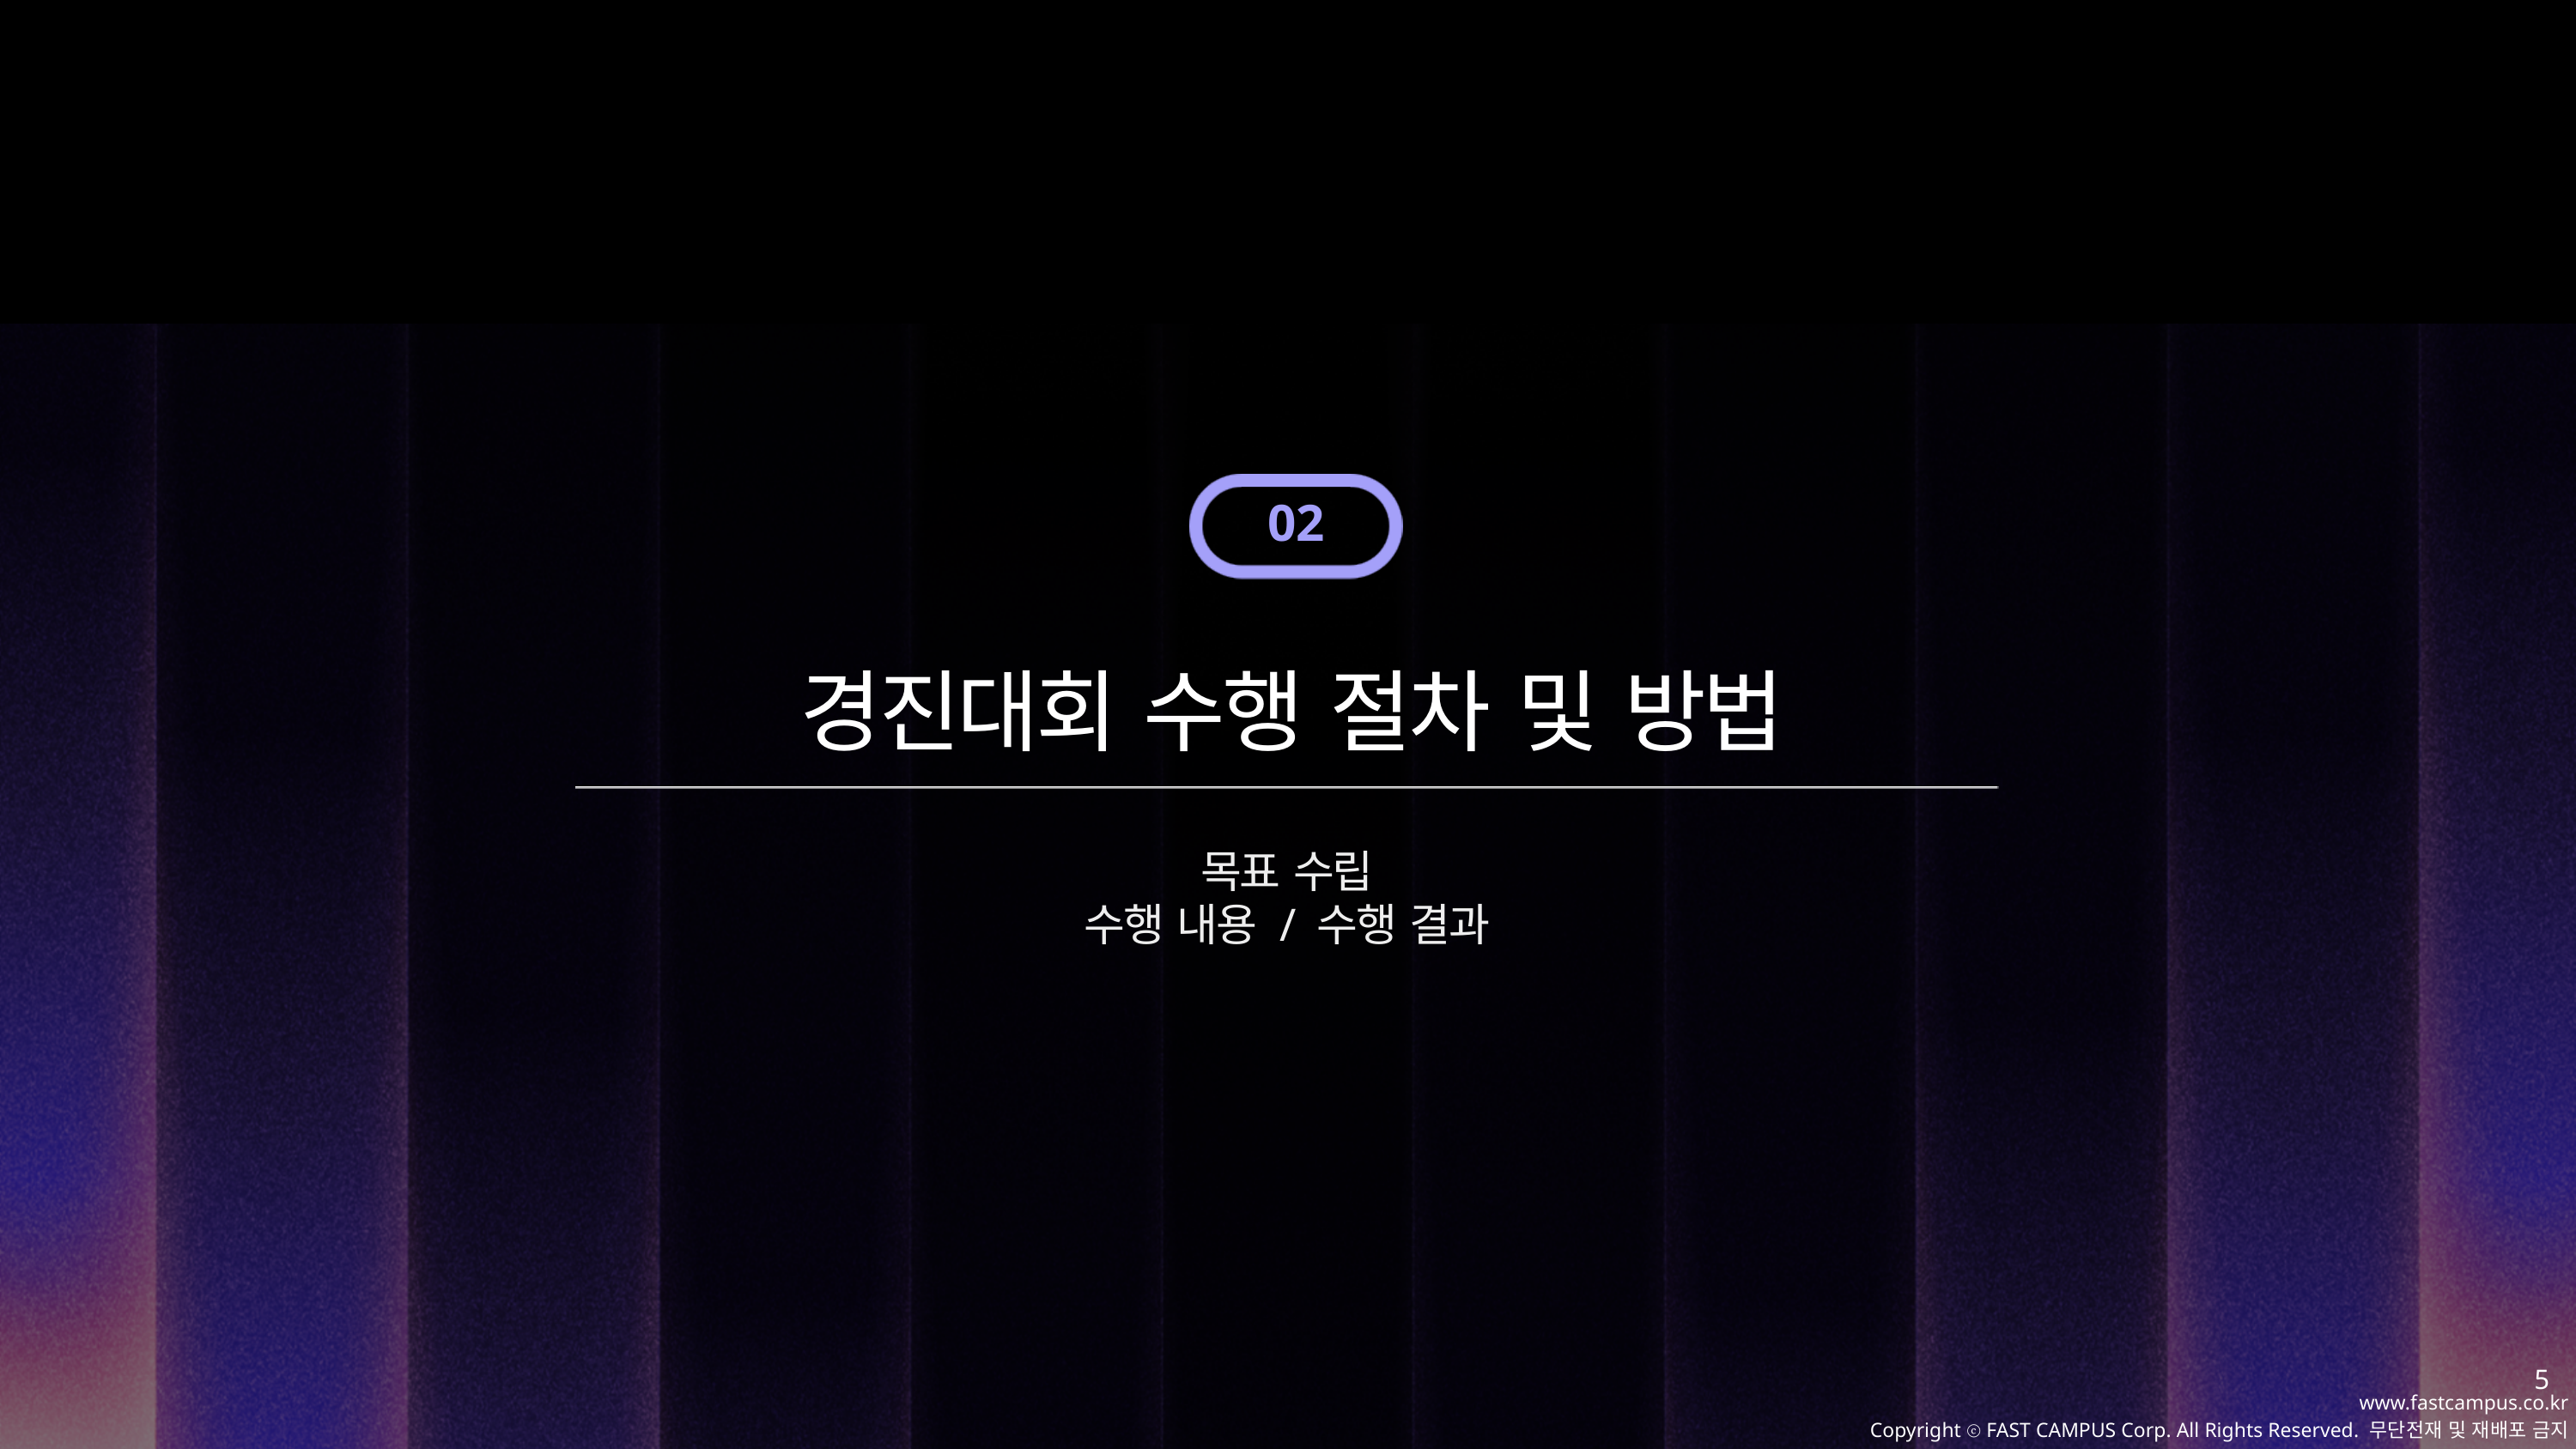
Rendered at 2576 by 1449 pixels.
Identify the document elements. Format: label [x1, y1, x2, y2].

picture [0, 323, 2576, 1449]
